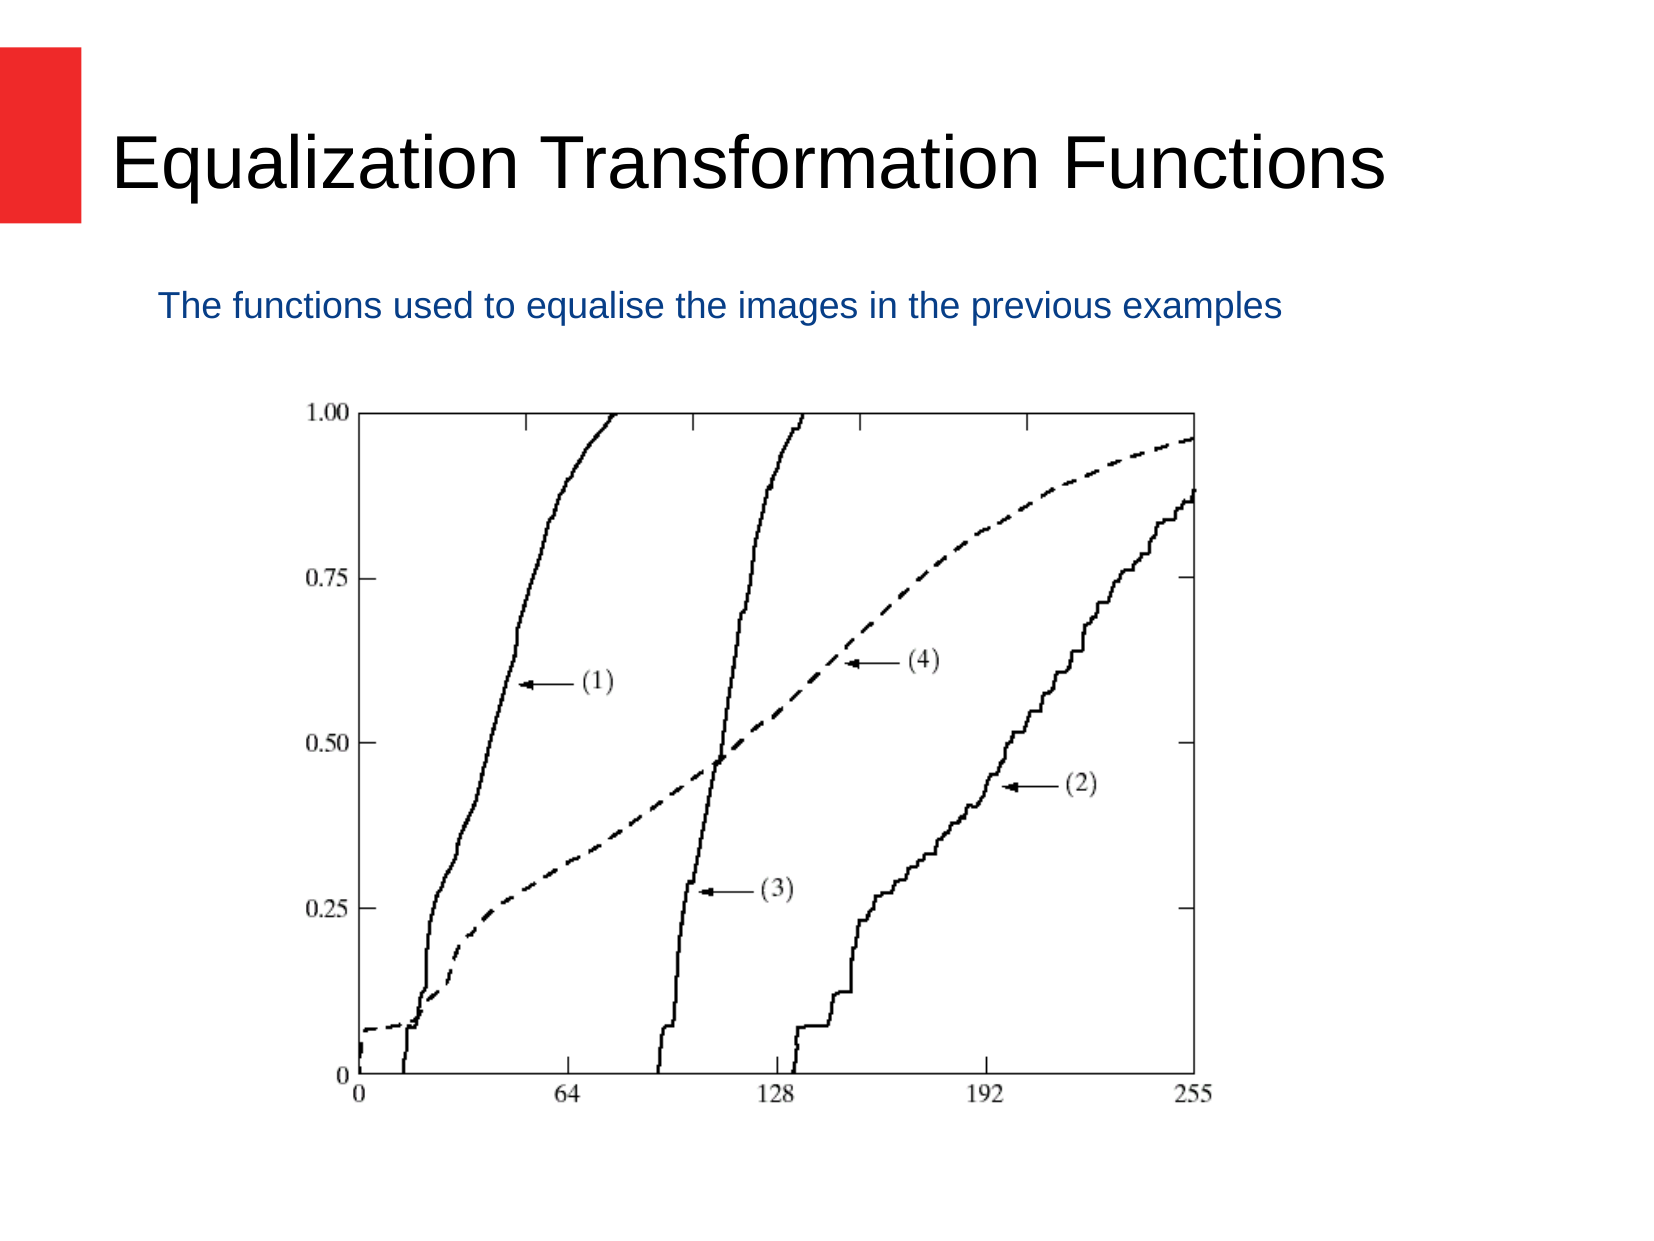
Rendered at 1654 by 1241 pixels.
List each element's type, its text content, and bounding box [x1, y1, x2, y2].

picture [253, 387, 1226, 1118]
text_box The functions used to equalise the images in the previous examples [142, 273, 1358, 840]
text_box Equalization Transformation Functions [74, 55, 1425, 261]
